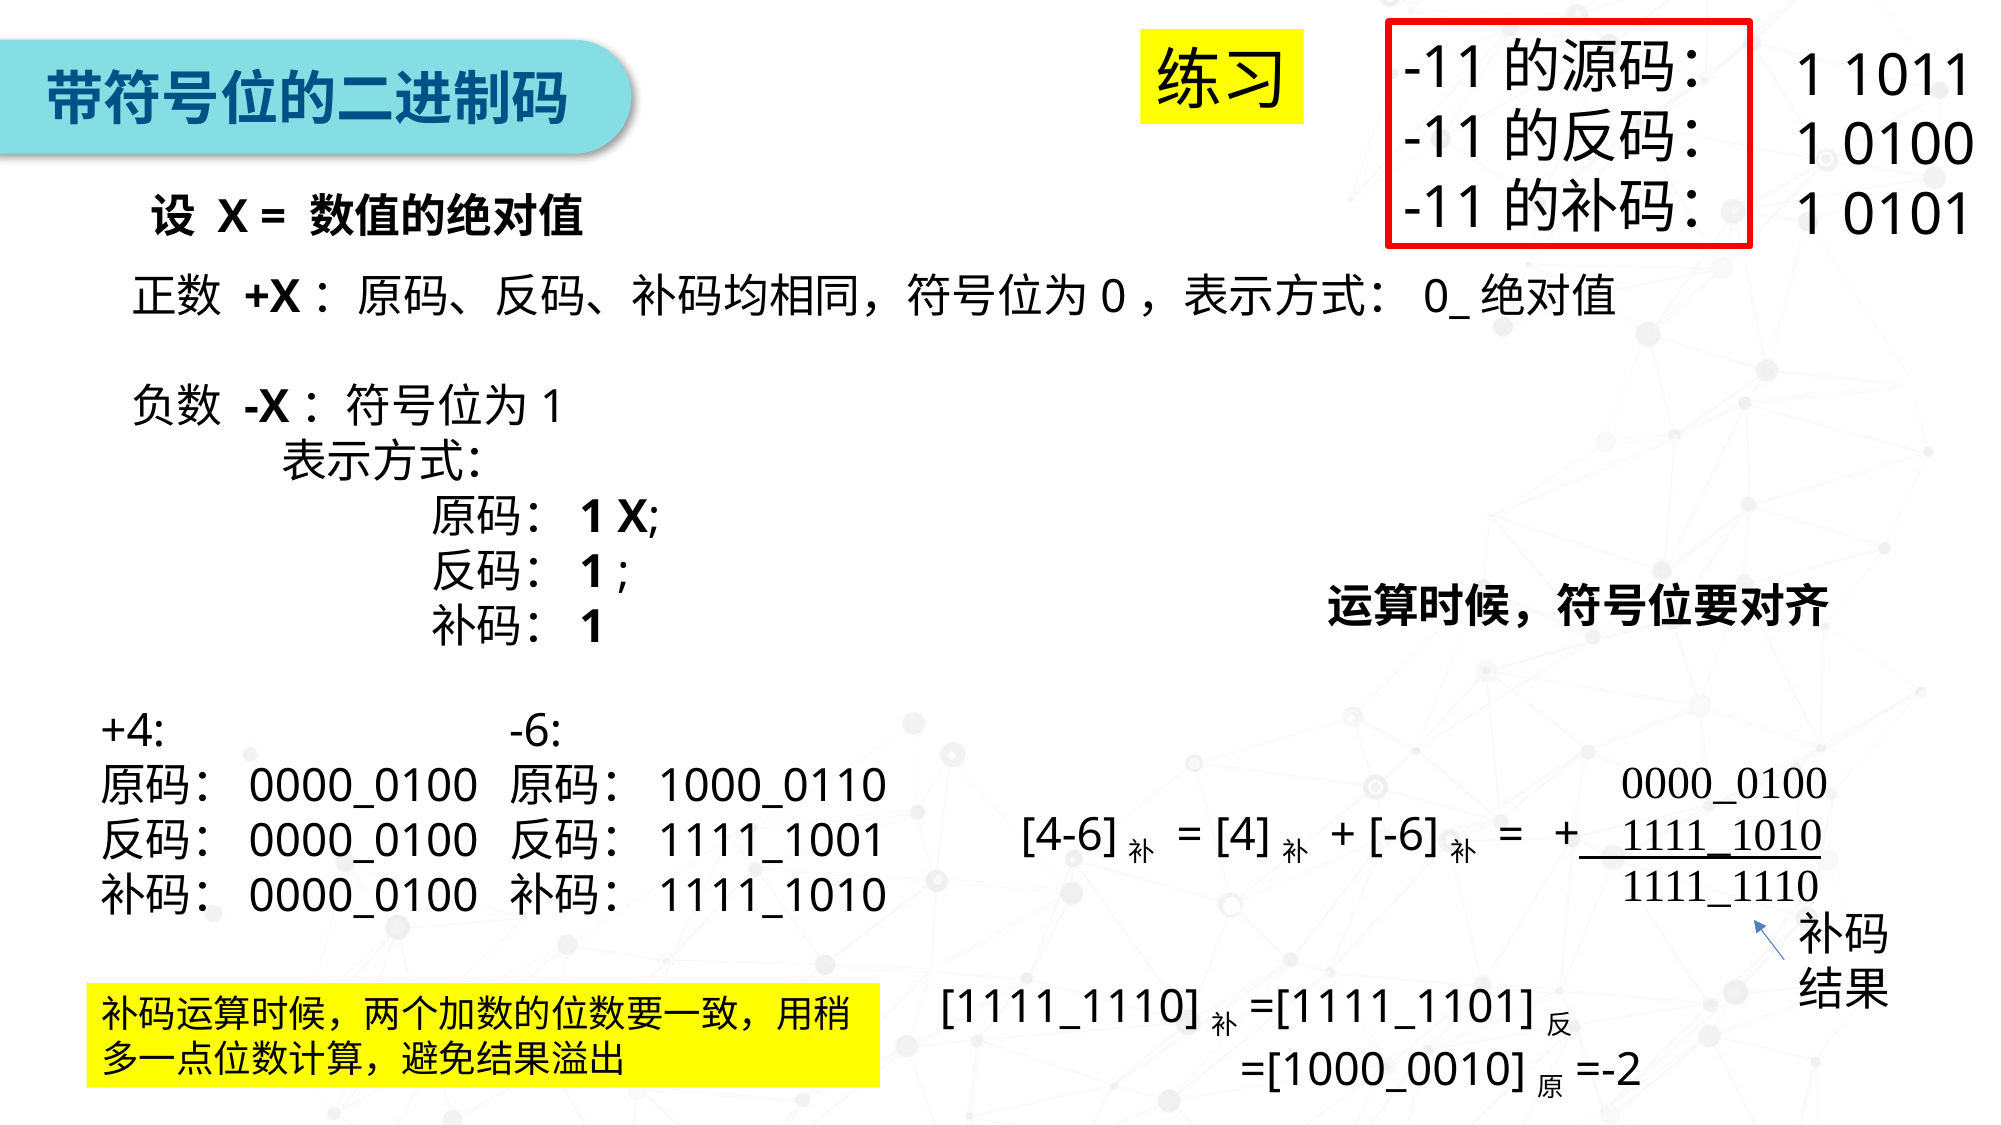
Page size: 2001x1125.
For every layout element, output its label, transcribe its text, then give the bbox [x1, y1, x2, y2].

text_box 带符号位的二进制码 [30, 53, 1000, 139]
text_box 1 1011 1 0100 1 0101 [1779, 29, 1991, 254]
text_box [86, 692, 1914, 1096]
text_box 设 X = 数值的绝对值 [135, 179, 599, 250]
text_box [0, 38, 614, 155]
text_box 运算时候，符号位要对齐 [1312, 568, 1846, 639]
text_box 练习 [1140, 29, 1304, 124]
picture [0, 0, 2001, 1125]
text_box -11的源码： -11的反码： -11的补码： [1388, 21, 1751, 247]
